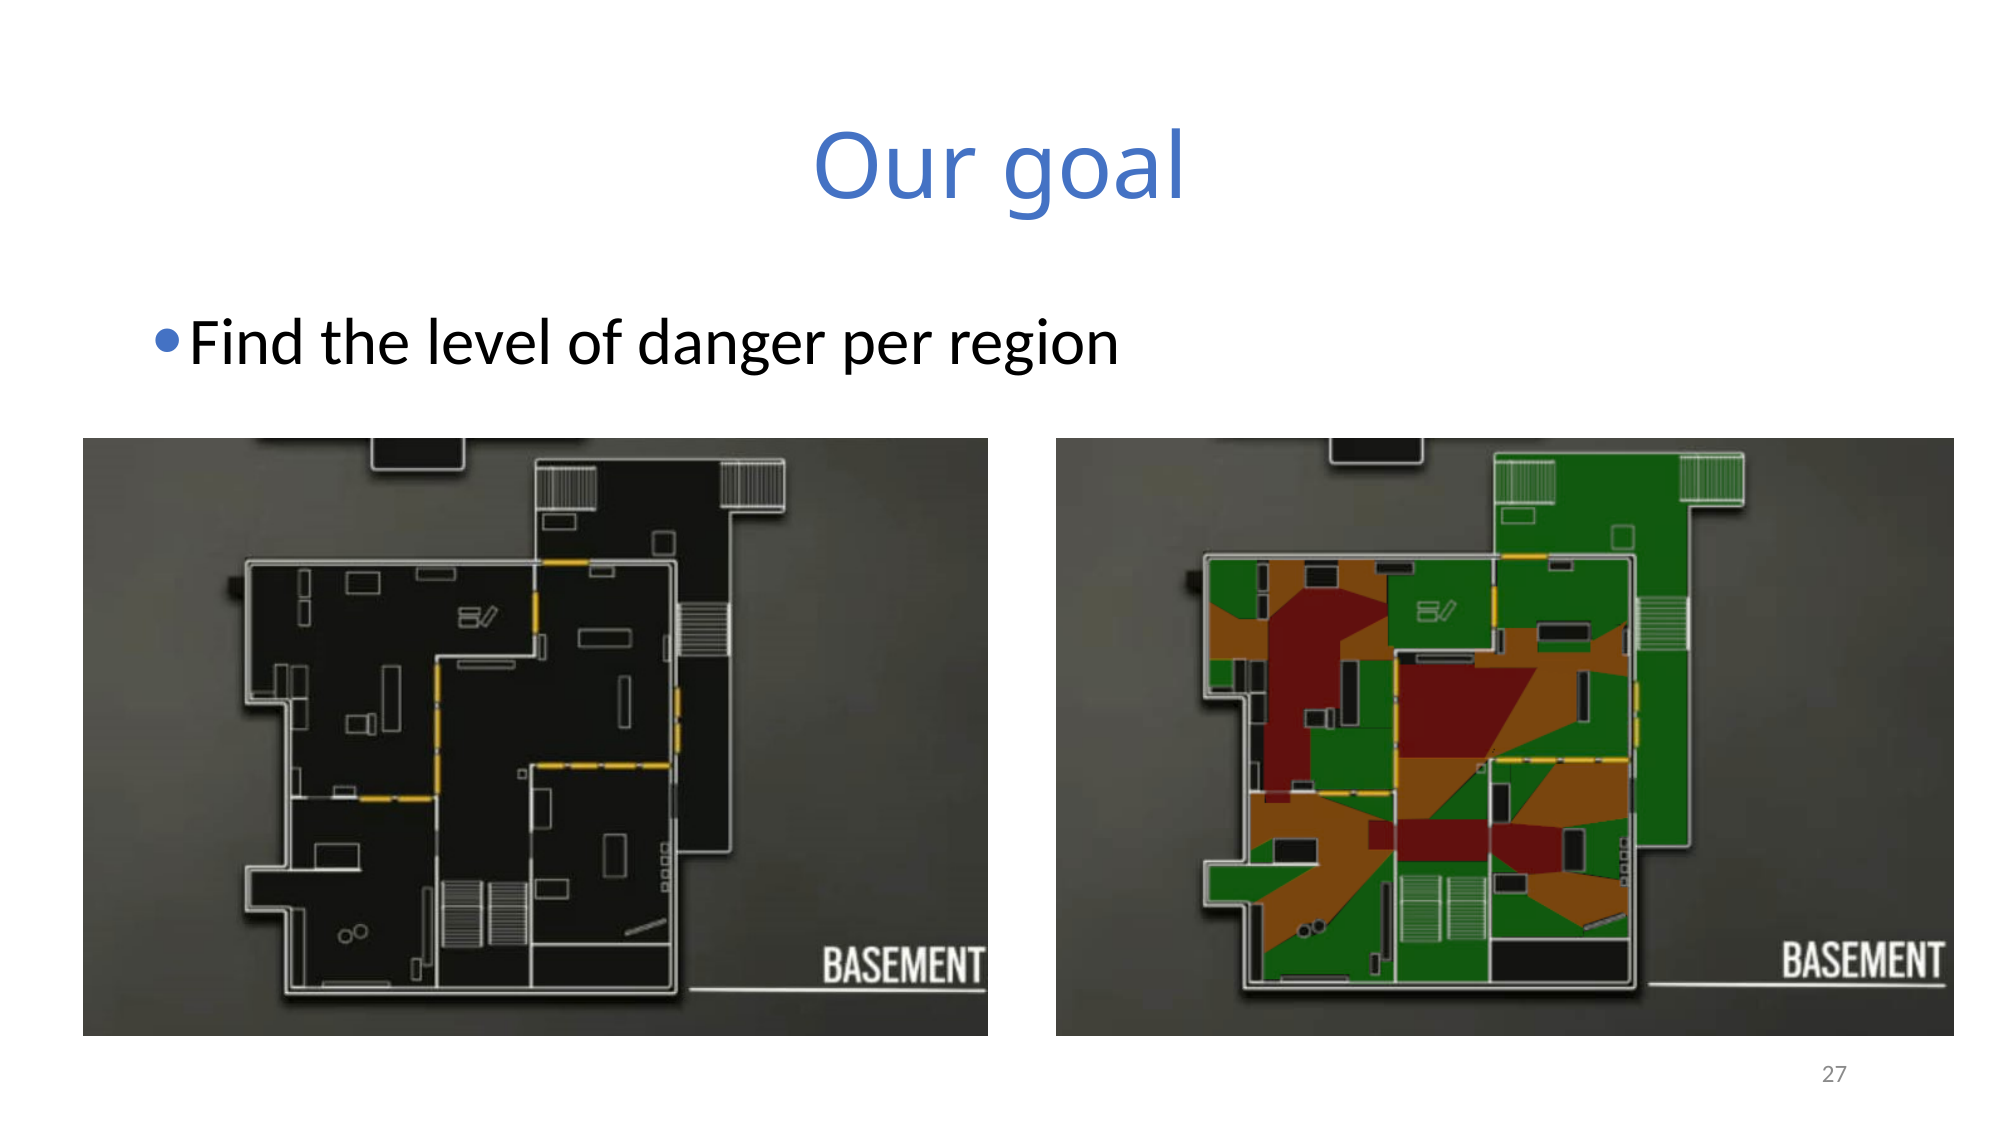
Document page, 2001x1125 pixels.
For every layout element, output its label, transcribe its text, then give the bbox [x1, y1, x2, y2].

picture [1056, 438, 1954, 1036]
picture [83, 438, 988, 1036]
title Our goal [137, 59, 1863, 278]
slide_number 27 [1412, 1042, 1863, 1103]
list Find the level of danger per region [137, 299, 1863, 1014]
